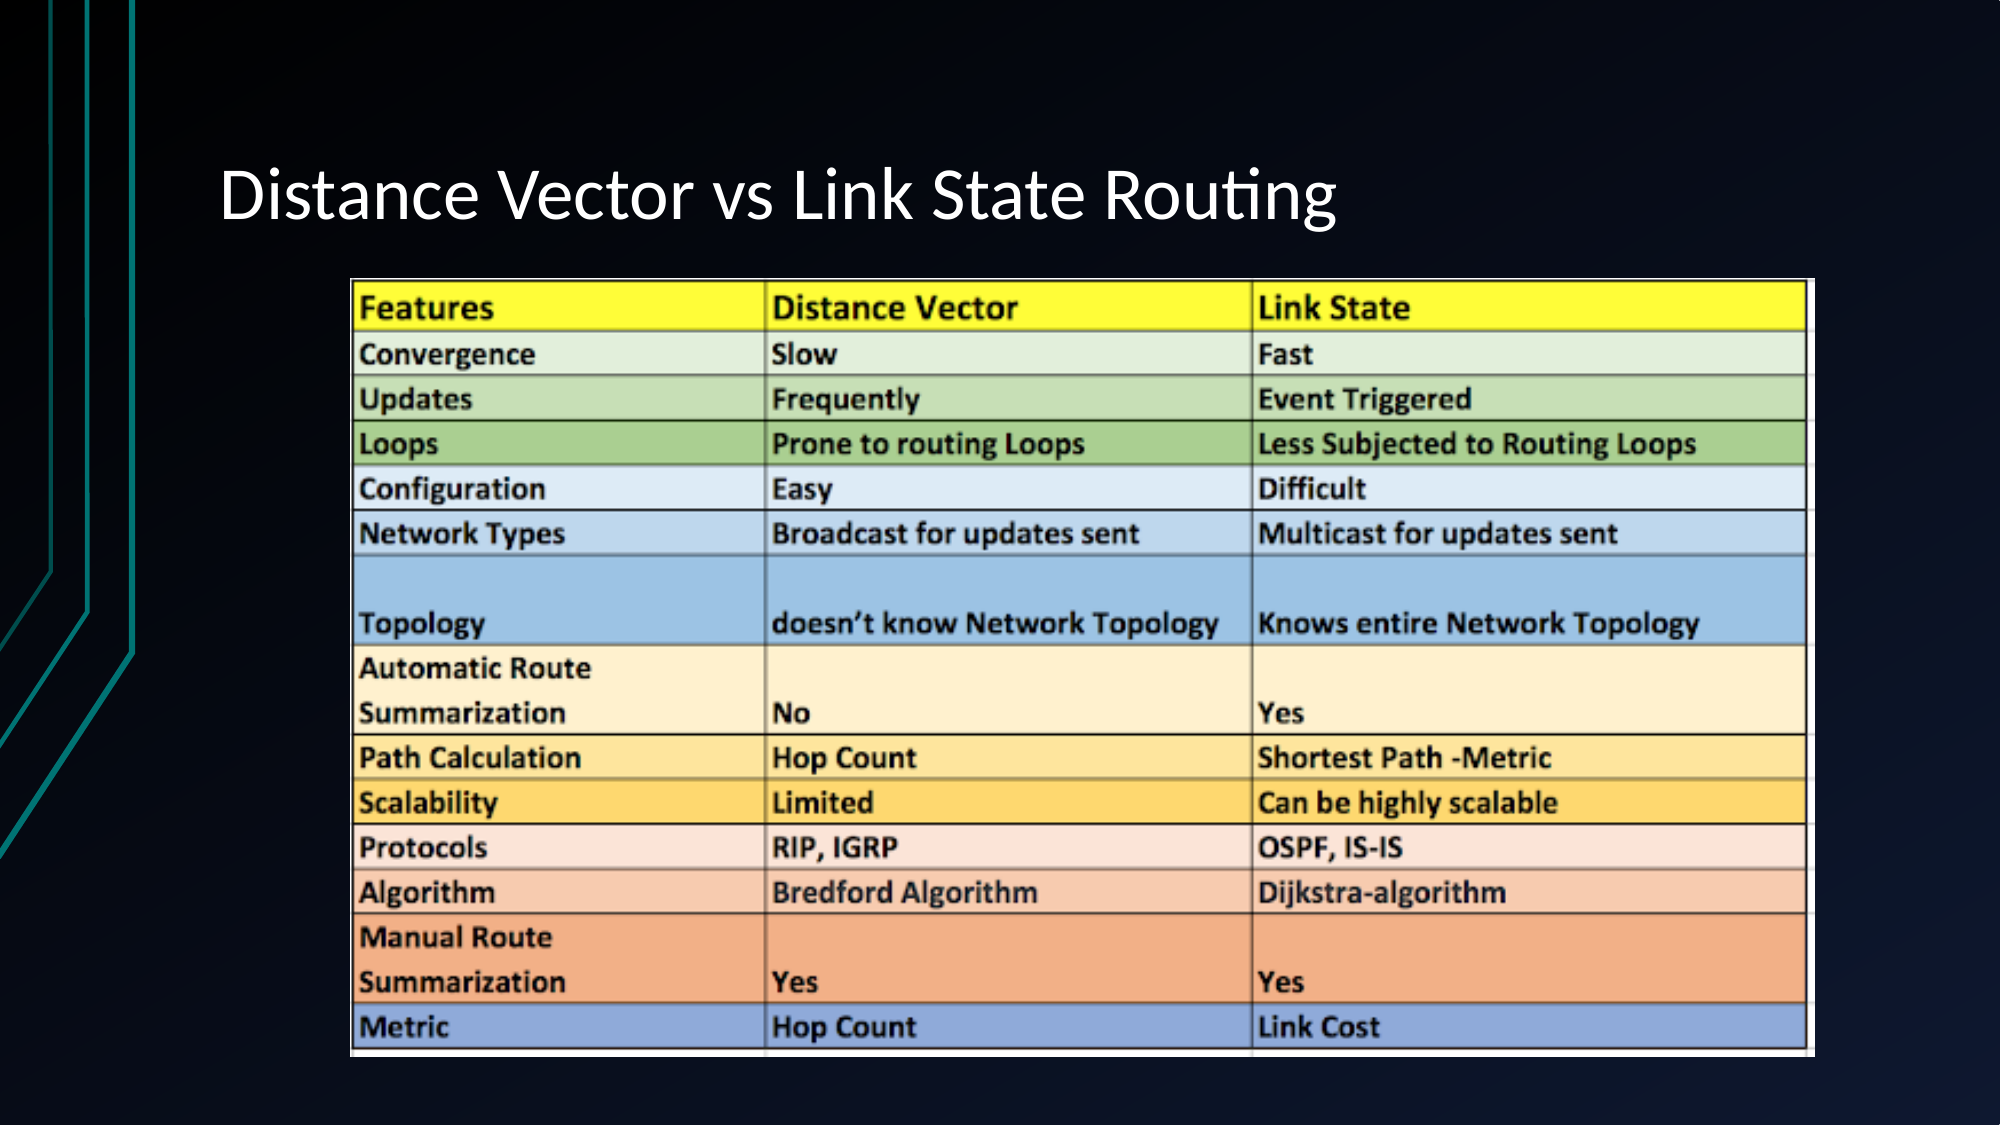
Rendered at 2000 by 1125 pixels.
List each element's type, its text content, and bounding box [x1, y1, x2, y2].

title Distance Vector vs Link State Routing [199, 45, 1900, 246]
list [349, 278, 1816, 1058]
